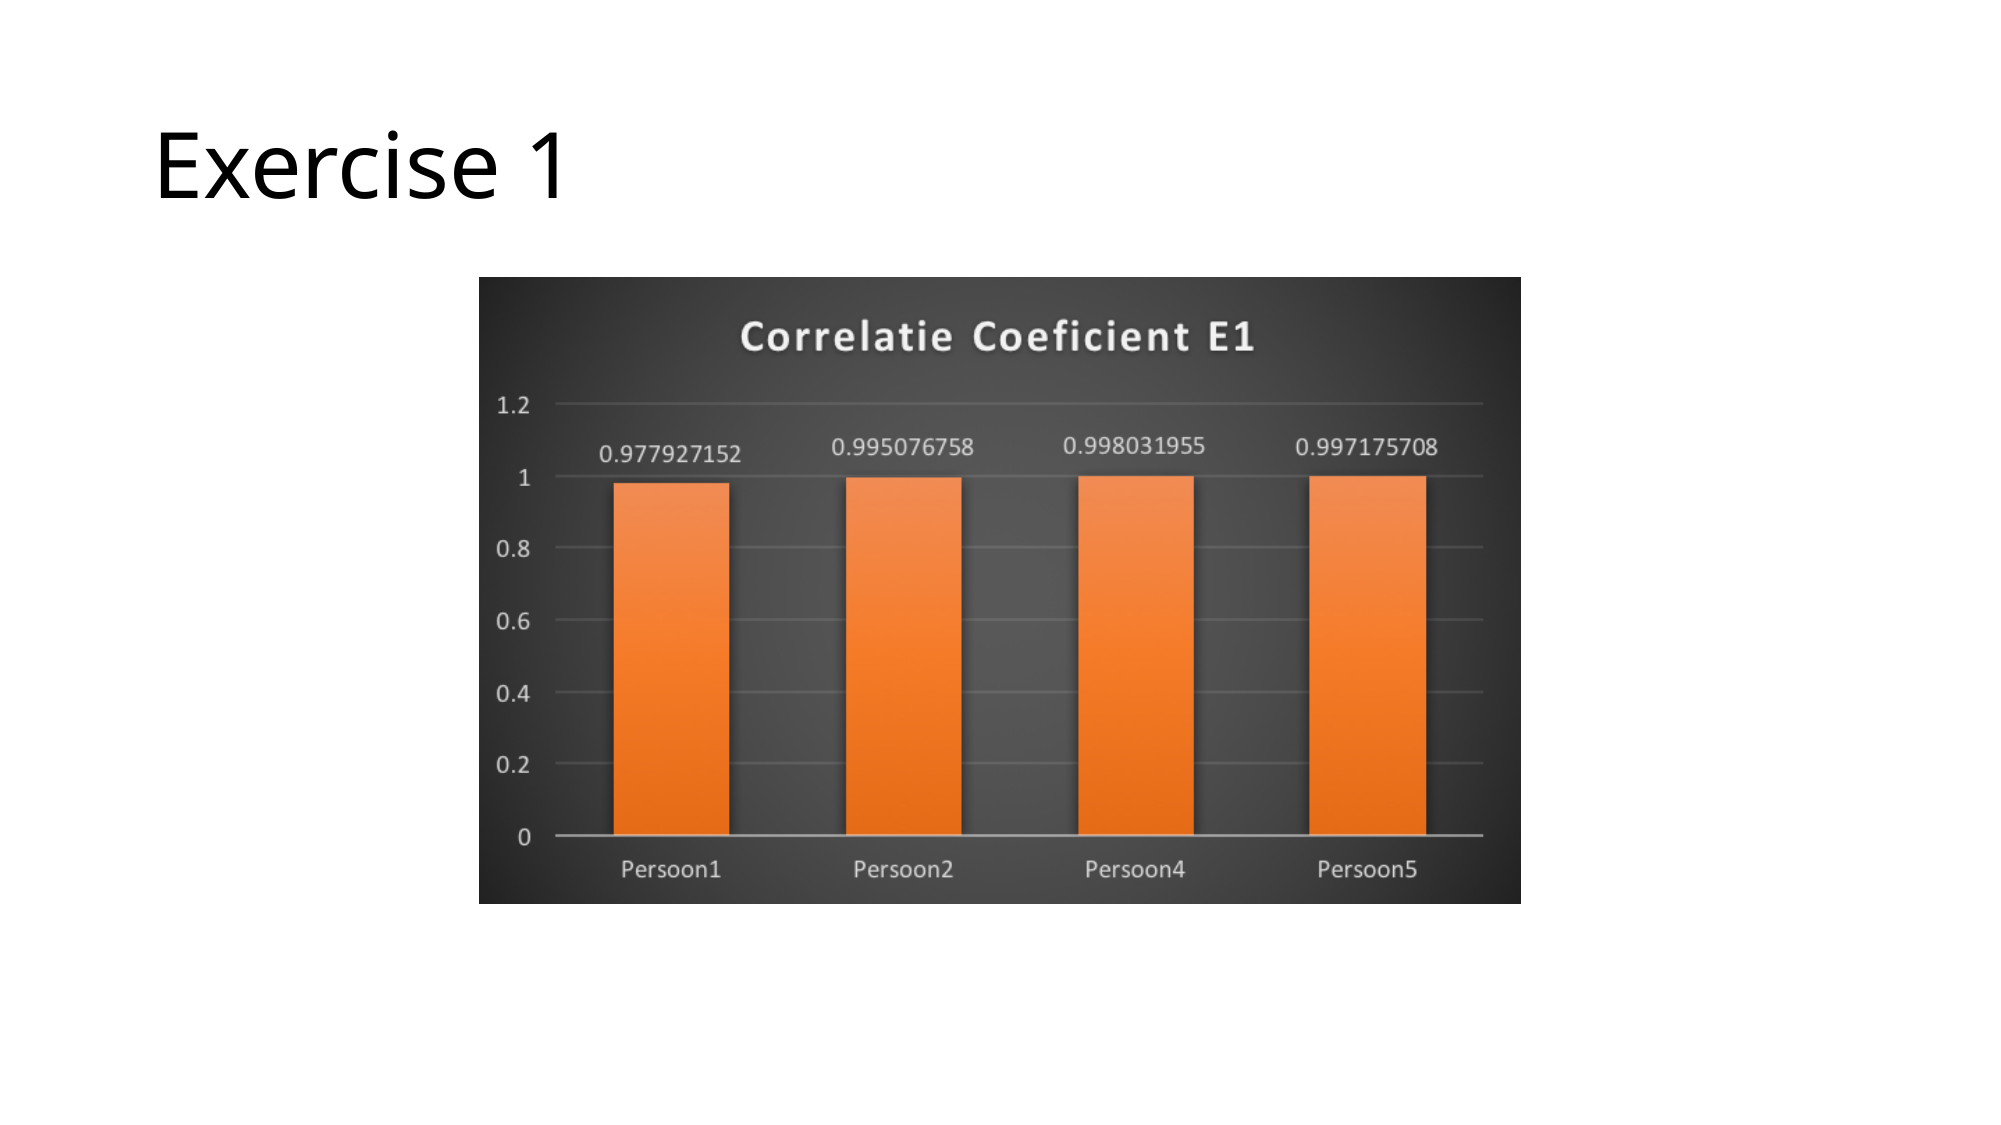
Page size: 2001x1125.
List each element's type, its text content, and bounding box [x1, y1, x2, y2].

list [478, 277, 1521, 904]
title Exercise 1 [137, 59, 1863, 278]
